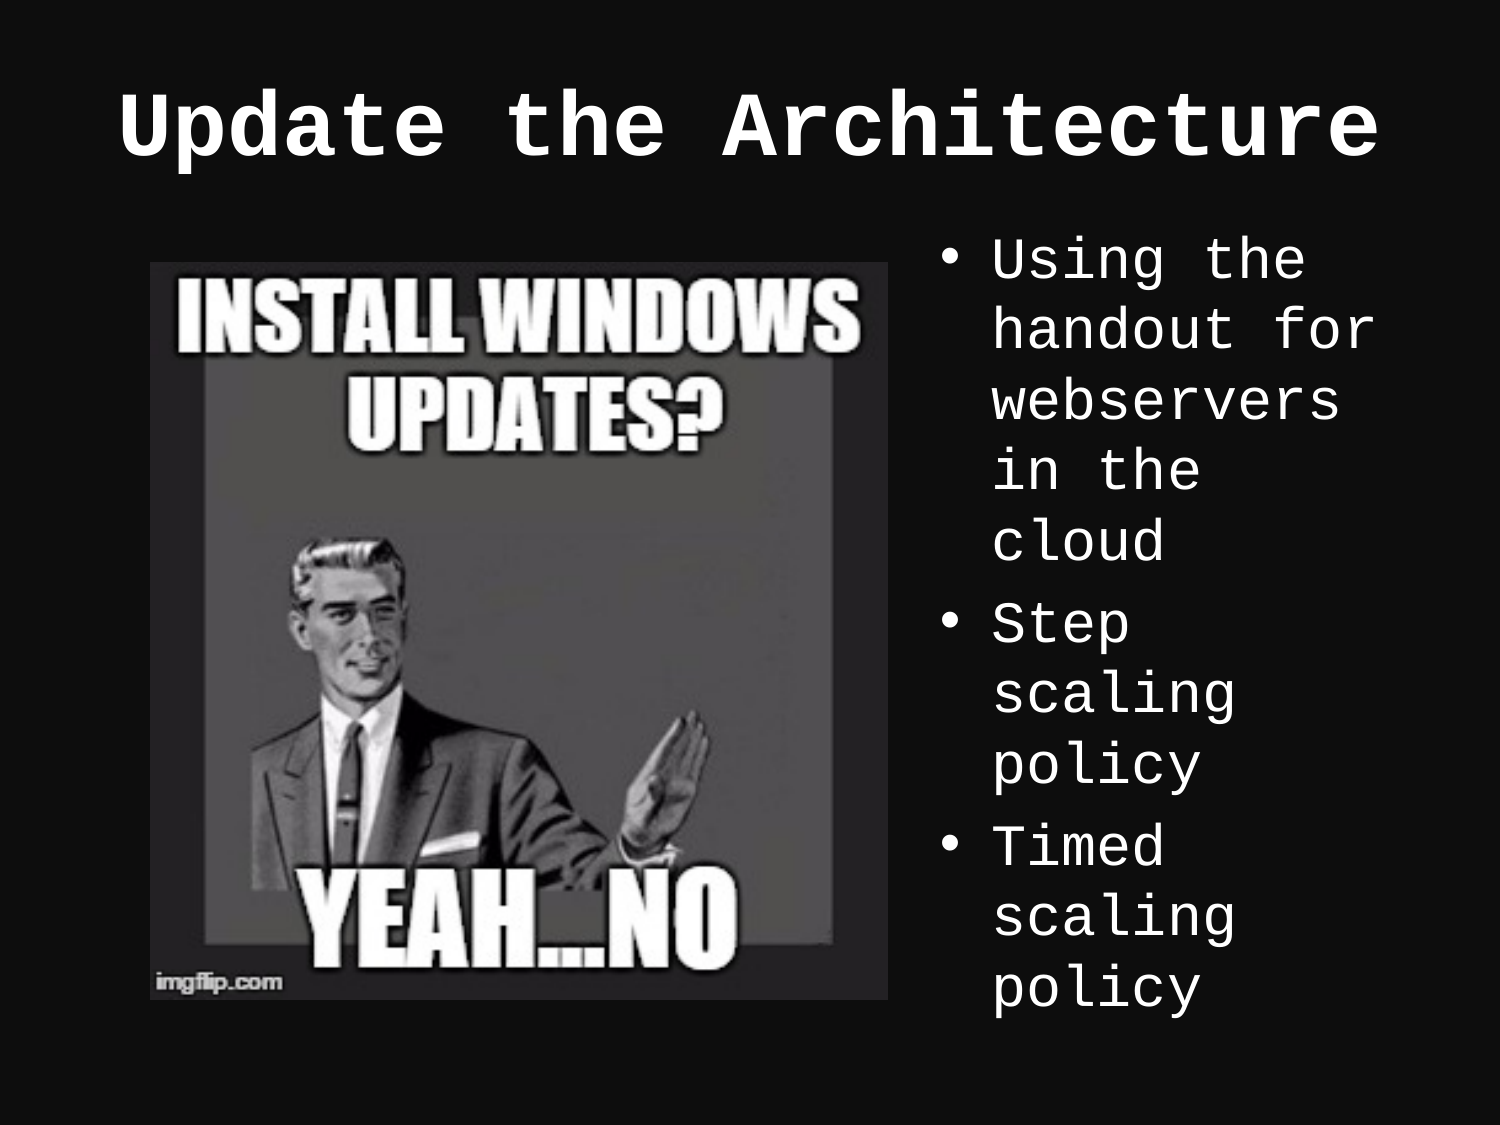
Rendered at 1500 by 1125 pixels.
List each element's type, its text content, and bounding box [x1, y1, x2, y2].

title Update the Architecture [24, 24, 1475, 213]
text_box Using the handout for webservers in the cloud Step scaling policy Timed scaling policy [924, 212, 1413, 1046]
picture [149, 262, 888, 1001]
